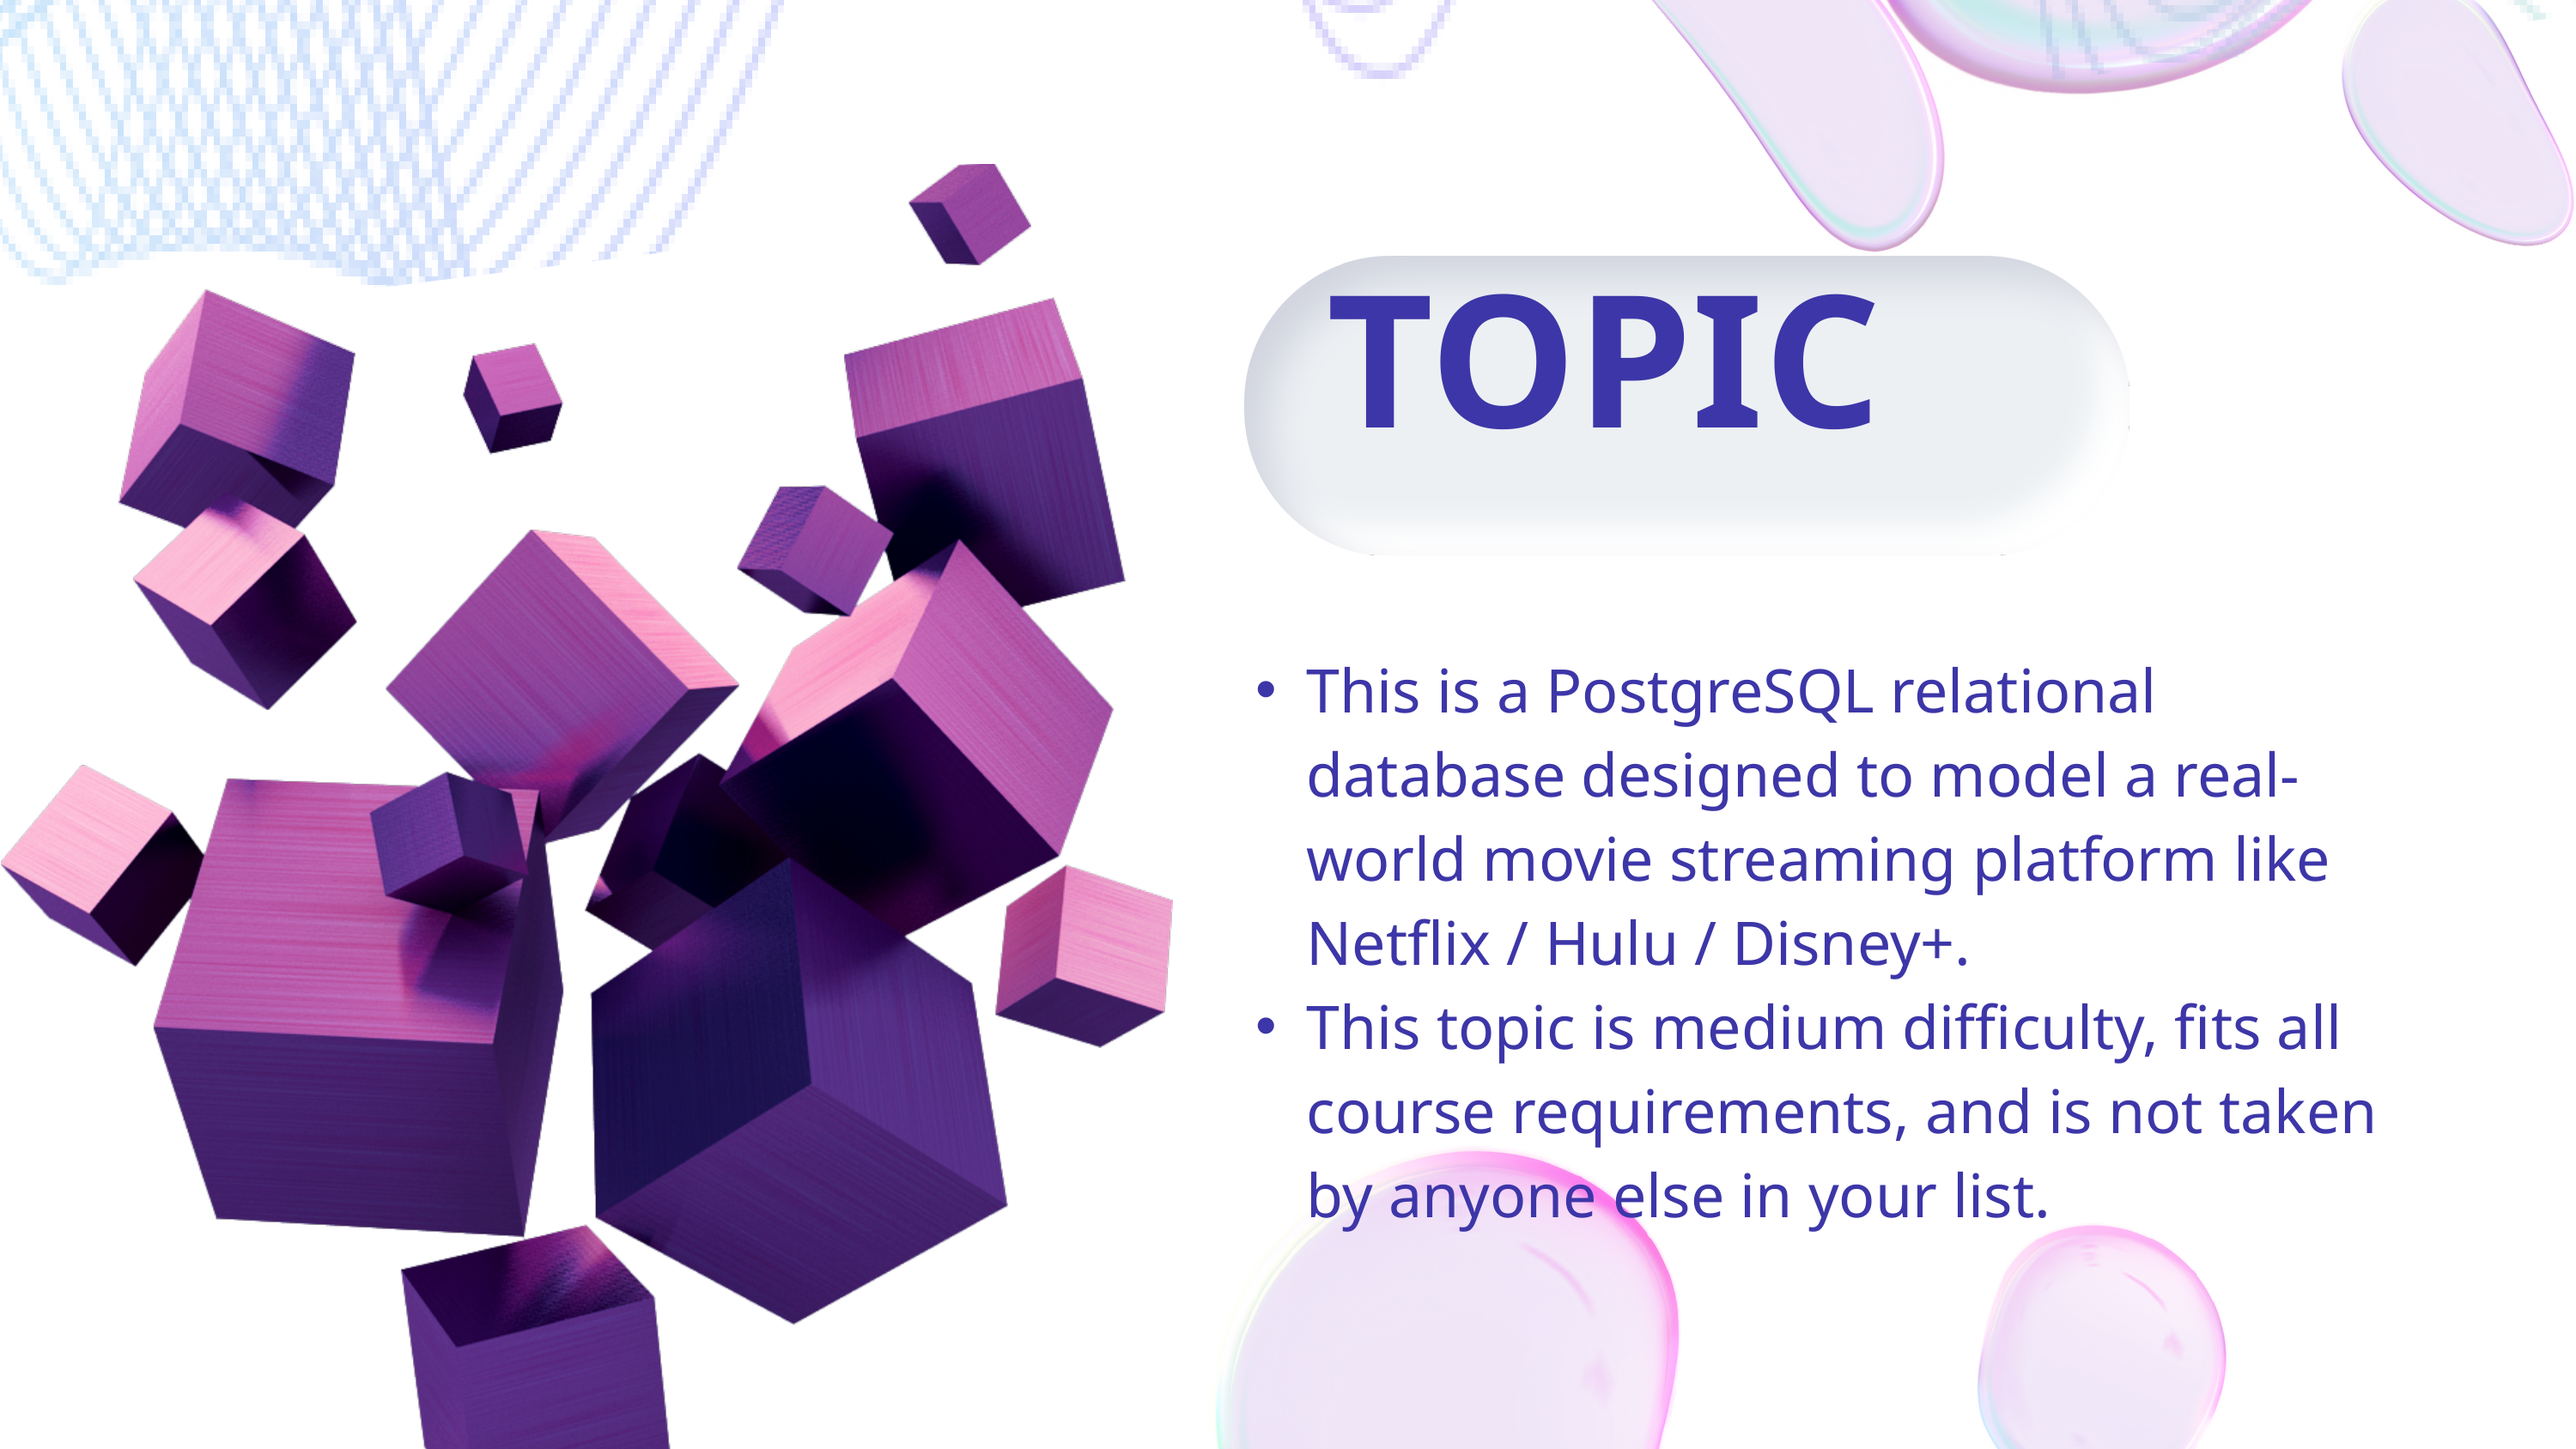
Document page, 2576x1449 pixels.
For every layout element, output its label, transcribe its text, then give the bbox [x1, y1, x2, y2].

text_box [1481, 15, 2576, 258]
text_box [0, 0, 2576, 190]
text_box This is a PostgreSQL relational database designed to model a real-world movie streaming platform like Netflix / Hulu / Disney+. This topic is medium difficulty, fits all course requirements, and is not taken by anyone else in your list. [1204, 640, 2432, 1314]
text_box TOPIC [1327, 280, 2228, 465]
text_box [1173, 1144, 2229, 1449]
text_box [0, 164, 1173, 1449]
text_box [1244, 256, 2129, 555]
